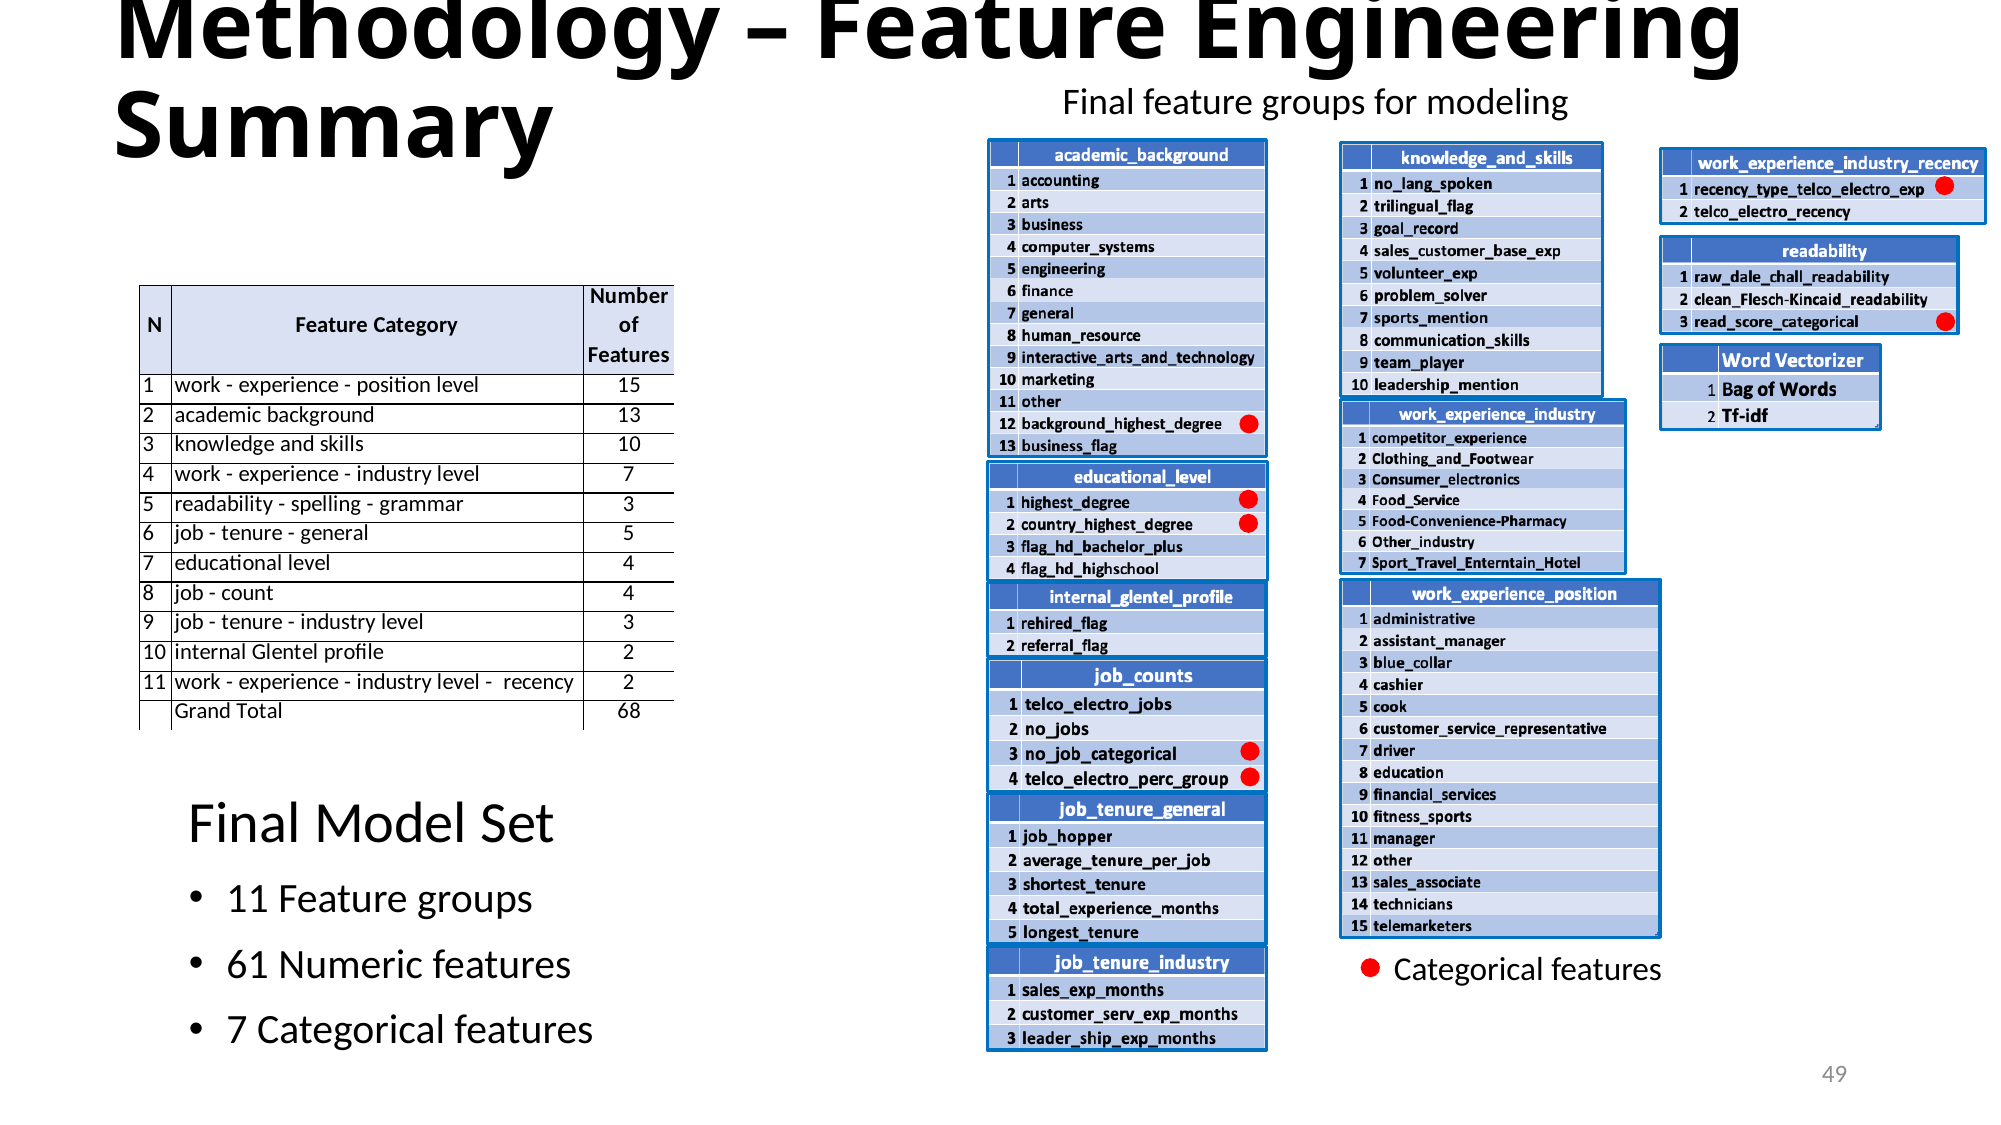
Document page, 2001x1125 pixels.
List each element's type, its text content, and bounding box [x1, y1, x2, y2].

picture [1662, 149, 1985, 222]
picture [1662, 345, 1879, 429]
list Final Model Set 11 Feature groups 61 Numeric features 7 Categorical features [173, 785, 656, 1085]
slide_number 49 [1412, 1042, 1863, 1103]
picture [138, 284, 675, 731]
picture [990, 141, 1265, 456]
text_box Categorical features [1378, 944, 1757, 1008]
title Methodology – Feature Engineering Summary [98, 31, 1824, 126]
picture [989, 463, 1266, 580]
picture [989, 794, 1265, 943]
text_box Final feature groups for modeling [1047, 74, 1863, 138]
picture [989, 660, 1265, 791]
picture [1341, 144, 1602, 395]
picture [989, 583, 1265, 656]
picture [1341, 580, 1659, 936]
picture [988, 947, 1265, 1049]
picture [1662, 237, 1957, 332]
text_box [1360, 958, 1378, 978]
picture [1341, 401, 1625, 572]
